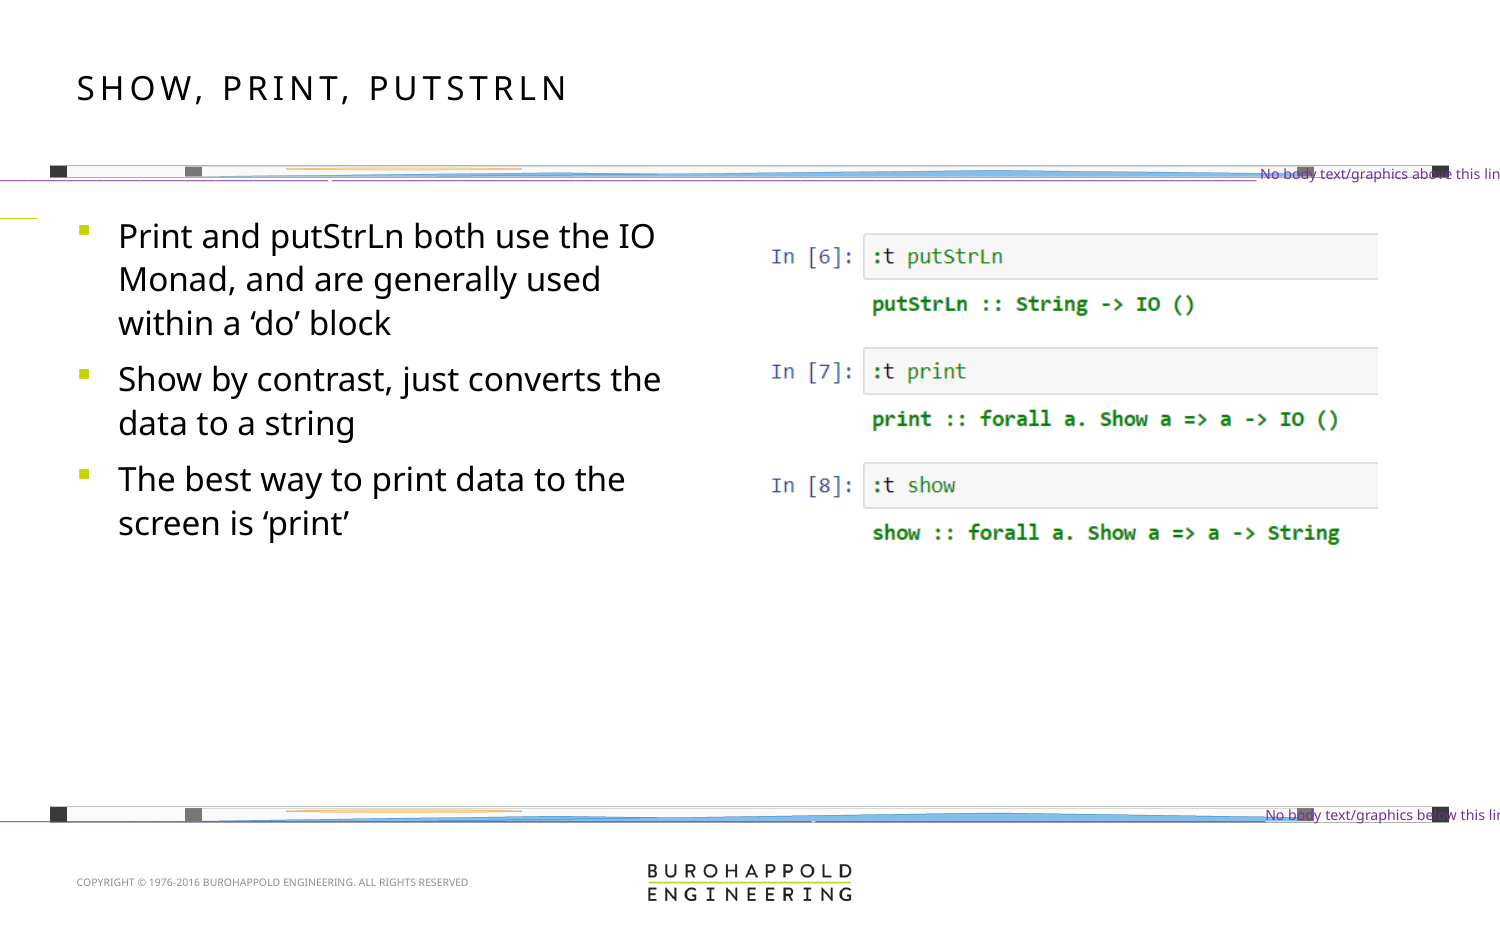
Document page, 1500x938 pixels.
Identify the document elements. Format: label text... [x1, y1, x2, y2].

picture [631, 848, 868, 917]
list Print and putStrLn both use the IO Monad, and are generally used within a ‘do’ block Show by contrast, just converts the data to a string The best way to print data to the screen is ‘print’ [76, 210, 703, 805]
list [749, 216, 1378, 565]
picture [0, 806, 1500, 823]
title Show, Print, putStrLN [76, 67, 975, 108]
picture [0, 164, 1500, 178]
